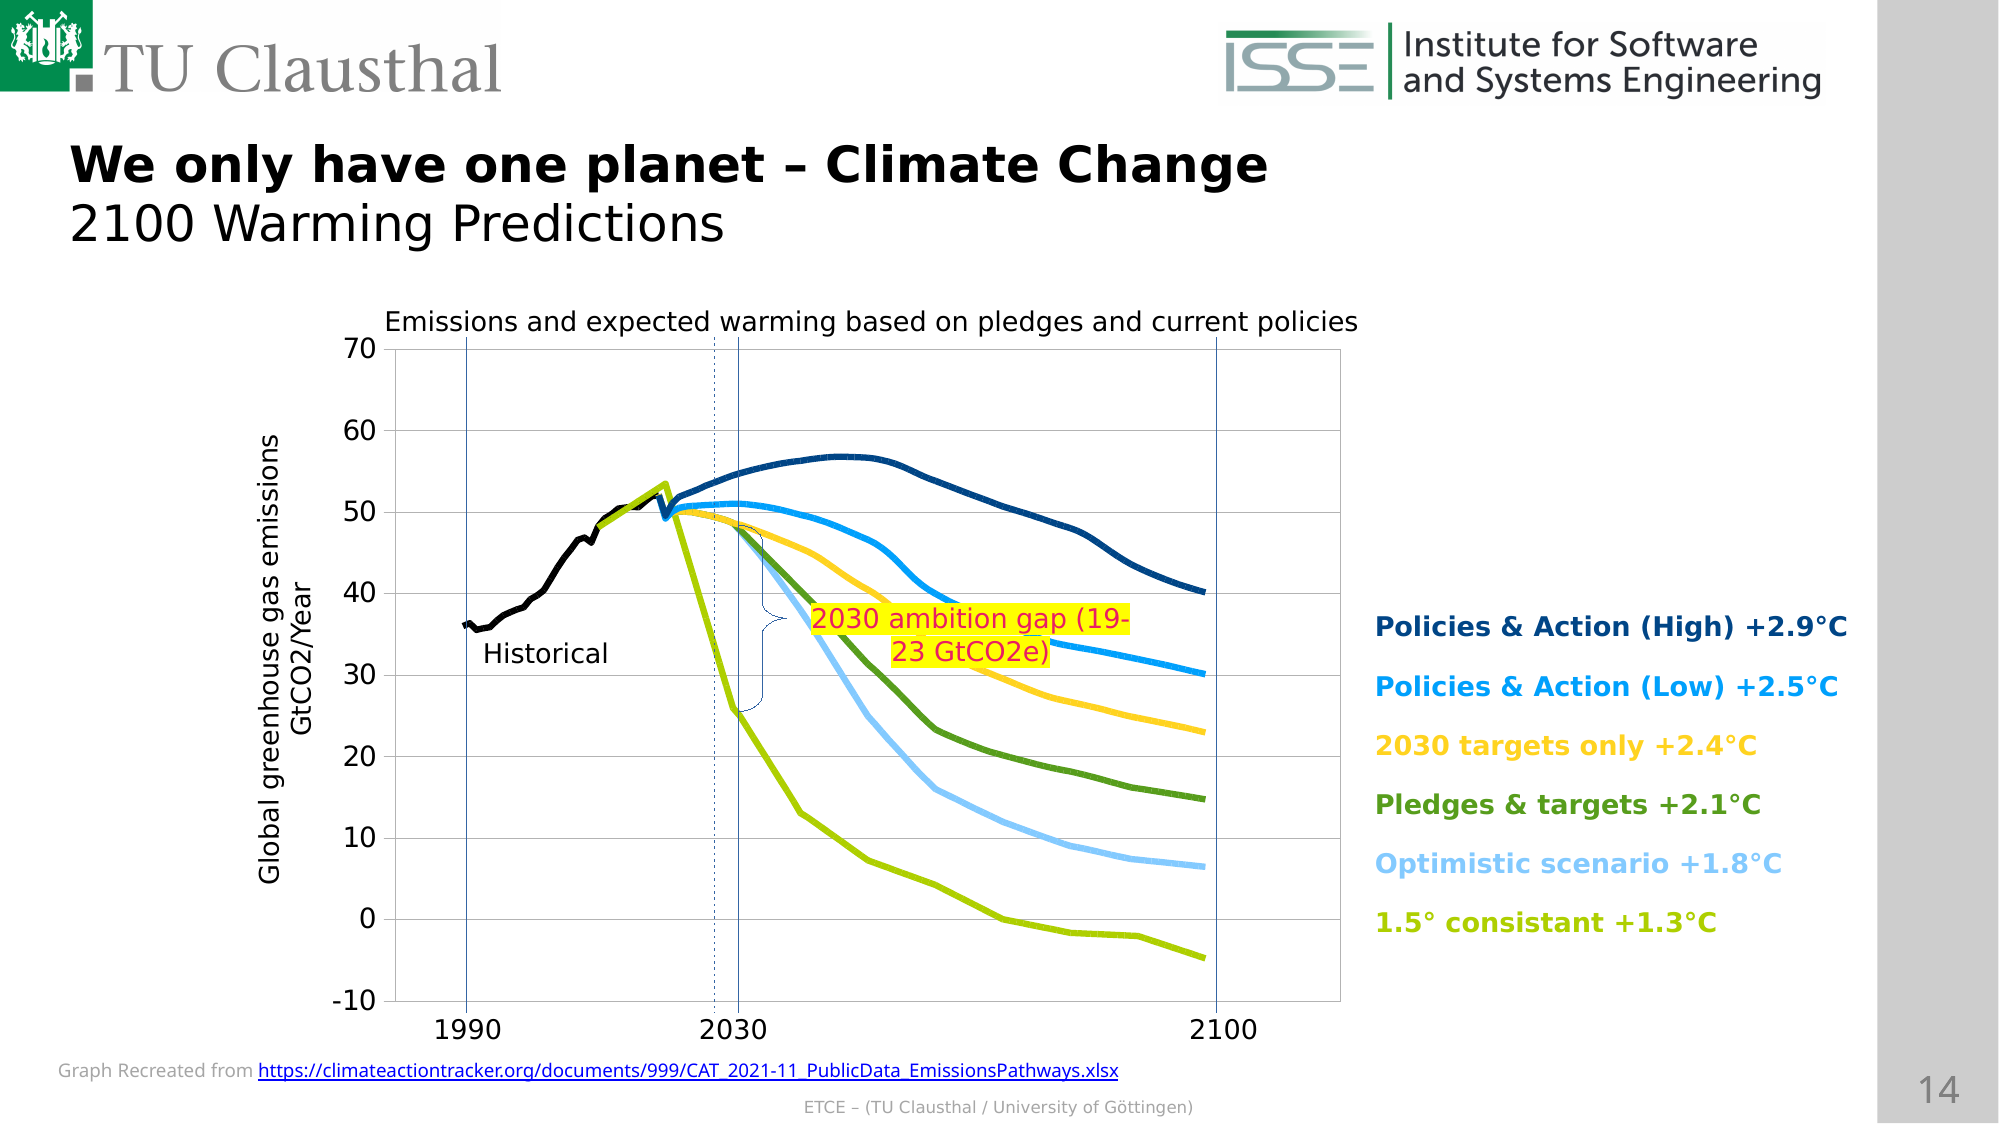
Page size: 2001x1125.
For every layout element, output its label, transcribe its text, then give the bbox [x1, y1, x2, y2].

picture [1218, 22, 1826, 106]
text_box Graph Recreated from https://climateactiontracker.org/documents/999/CAT_2021-11_PublicData_EmissionsPathways.xlsx [43, 1051, 1349, 1092]
text_box 2100 Warming Predictions [55, 184, 1818, 266]
text_box 2030 [658, 1024, 808, 1051]
text_box Global greenhouse gas emissions GtCO2/Year [242, 360, 326, 959]
picture [0, 0, 501, 92]
text_box 2100 [1149, 1024, 1299, 1051]
text_box Policies & Action (Low) +2.5°C [1360, 661, 1949, 705]
picture [331, 333, 1349, 1024]
text_box 2030 targets only +2.4°C [1360, 720, 1949, 764]
text_box Pledges & targets +2.1°C [1360, 779, 1949, 824]
text_box Policies & Action (High) +2.9°C [1360, 602, 1949, 646]
text_box Emissions and expected warming based on pledges and current policies [0, 296, 1753, 378]
text_box Optimistic scenario +1.8°C [1360, 838, 1949, 883]
text_box 1990 [393, 1024, 543, 1051]
text_box We only have one planet – Climate Change [55, 125, 1818, 184]
text_box 1.5° consistant +1.3°C [1360, 897, 1949, 942]
